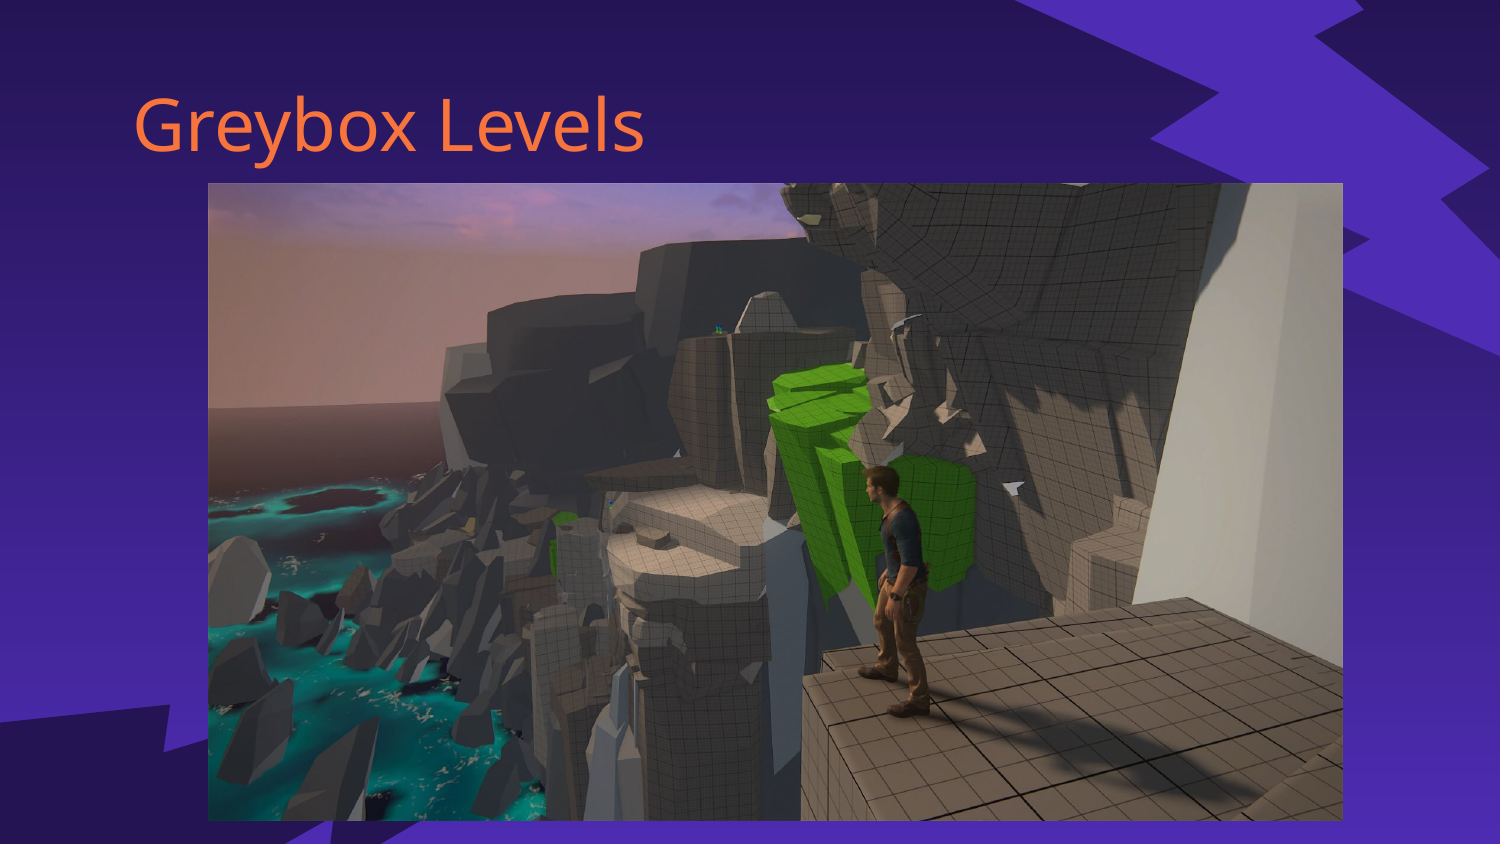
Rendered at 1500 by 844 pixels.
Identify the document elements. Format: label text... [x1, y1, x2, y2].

picture [208, 182, 1343, 821]
title Greybox Levels [117, 63, 1383, 161]
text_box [107, 0, 1442, 6]
